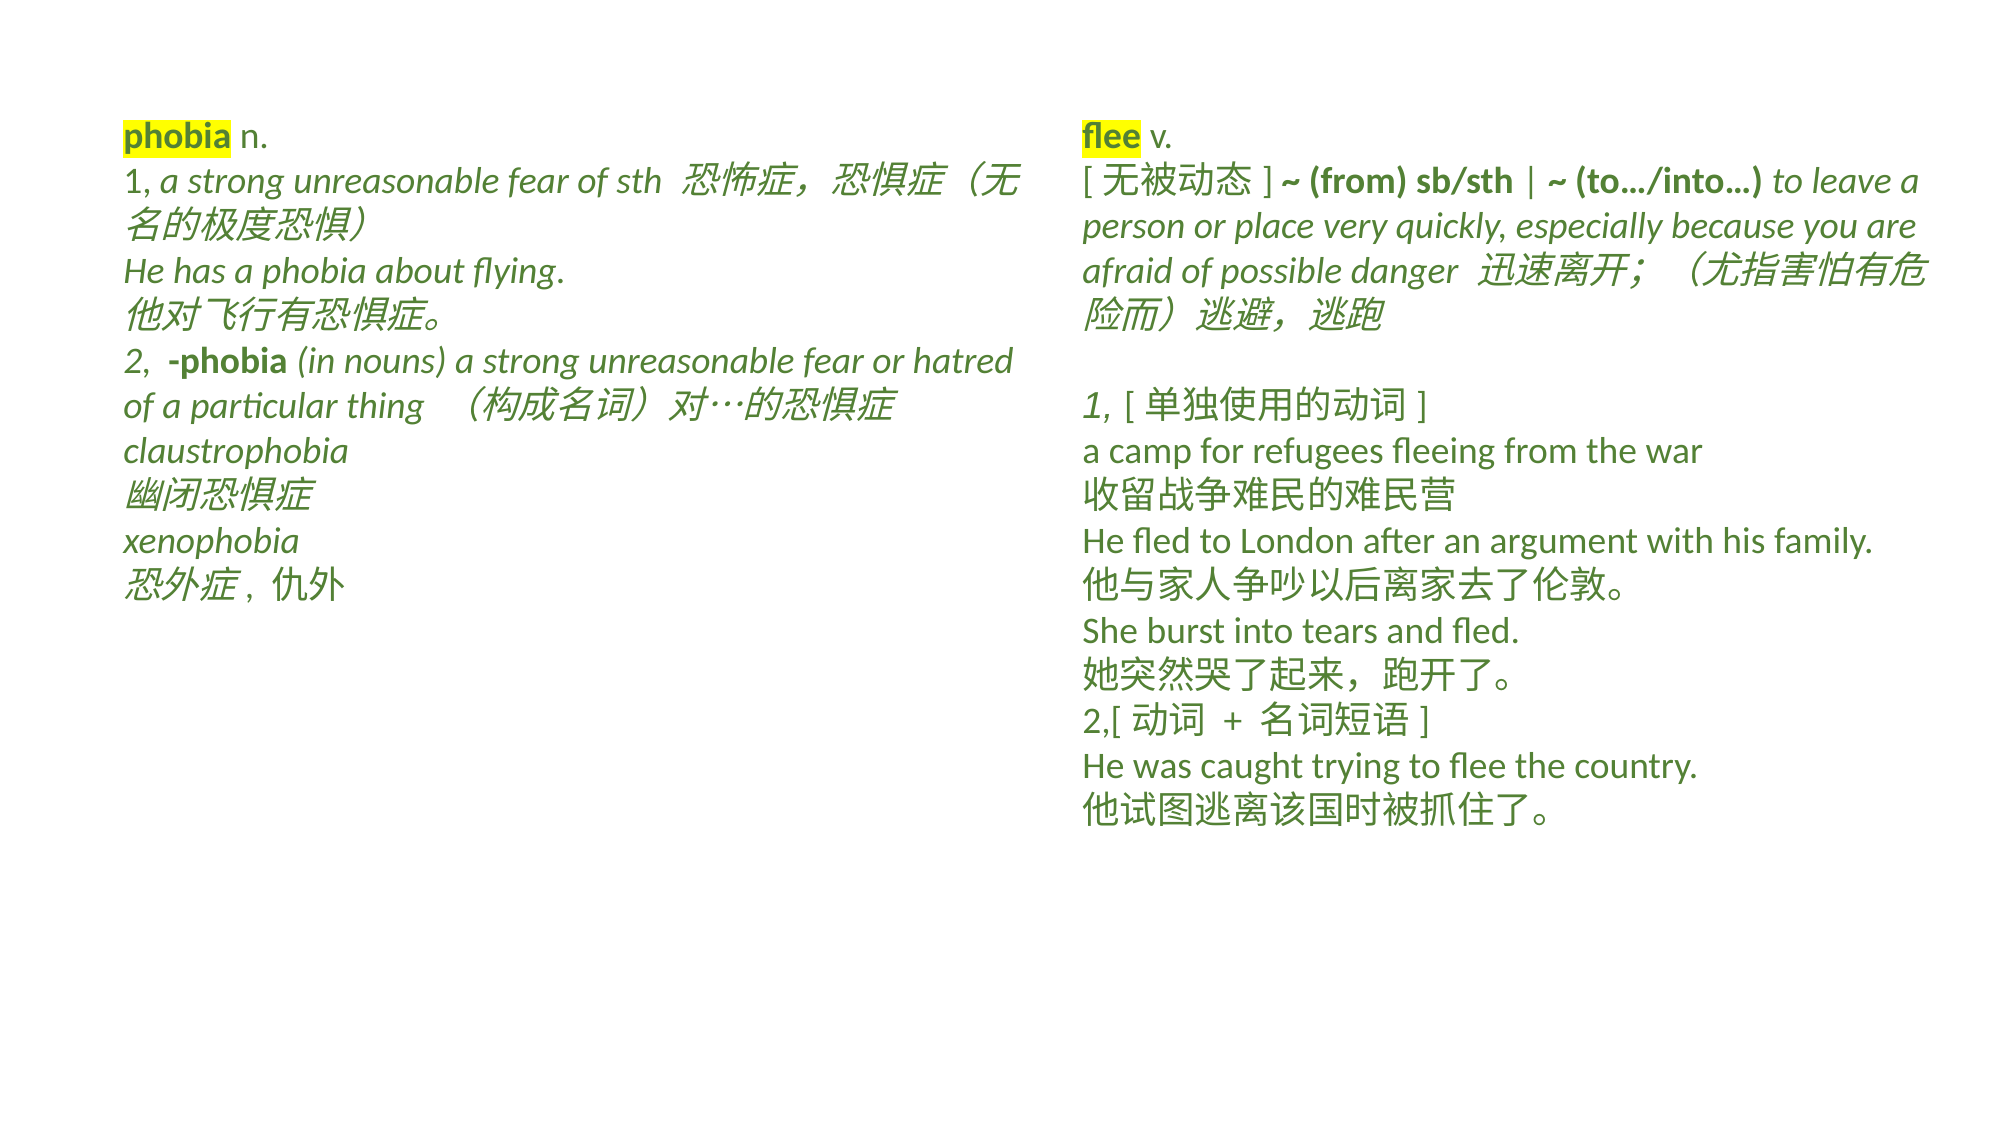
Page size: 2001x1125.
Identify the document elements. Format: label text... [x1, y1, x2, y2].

text_box flee v. [无被动态] ~ (from) sb/sth | ~ (to…/into…) to leave a person or place very quickly, especially because you are afraid of possible danger 迅速离开；（尤指害怕有危险而）逃避，逃跑 1, [单独使用的动词] a camp for refugees fleeing from the war 收留战争难民的难民营 He fled to London after an argument with his family. 他与家人争吵以后离家去了伦敦。 She burst into tears and fled. 她突然哭了起来，跑开了。 2,[动词 + 名词短语] He was caught trying to flee the country. 他试图逃离该国时被抓住了。 [1067, 103, 1950, 934]
text_box phobia n. 1, a strong unreasonable fear of sth 恐怖症，恐惧症（无名的极度恐惧） He has a phobia about flying. 他对飞行有恐惧症。 2, -phobia (in nouns) a strong unreasonable fear or hatred of a particular thing （构成名词）对…的恐惧症 claustrophobia 幽闭恐惧症 xenophobia 恐外症, 仇外 [108, 103, 1048, 972]
